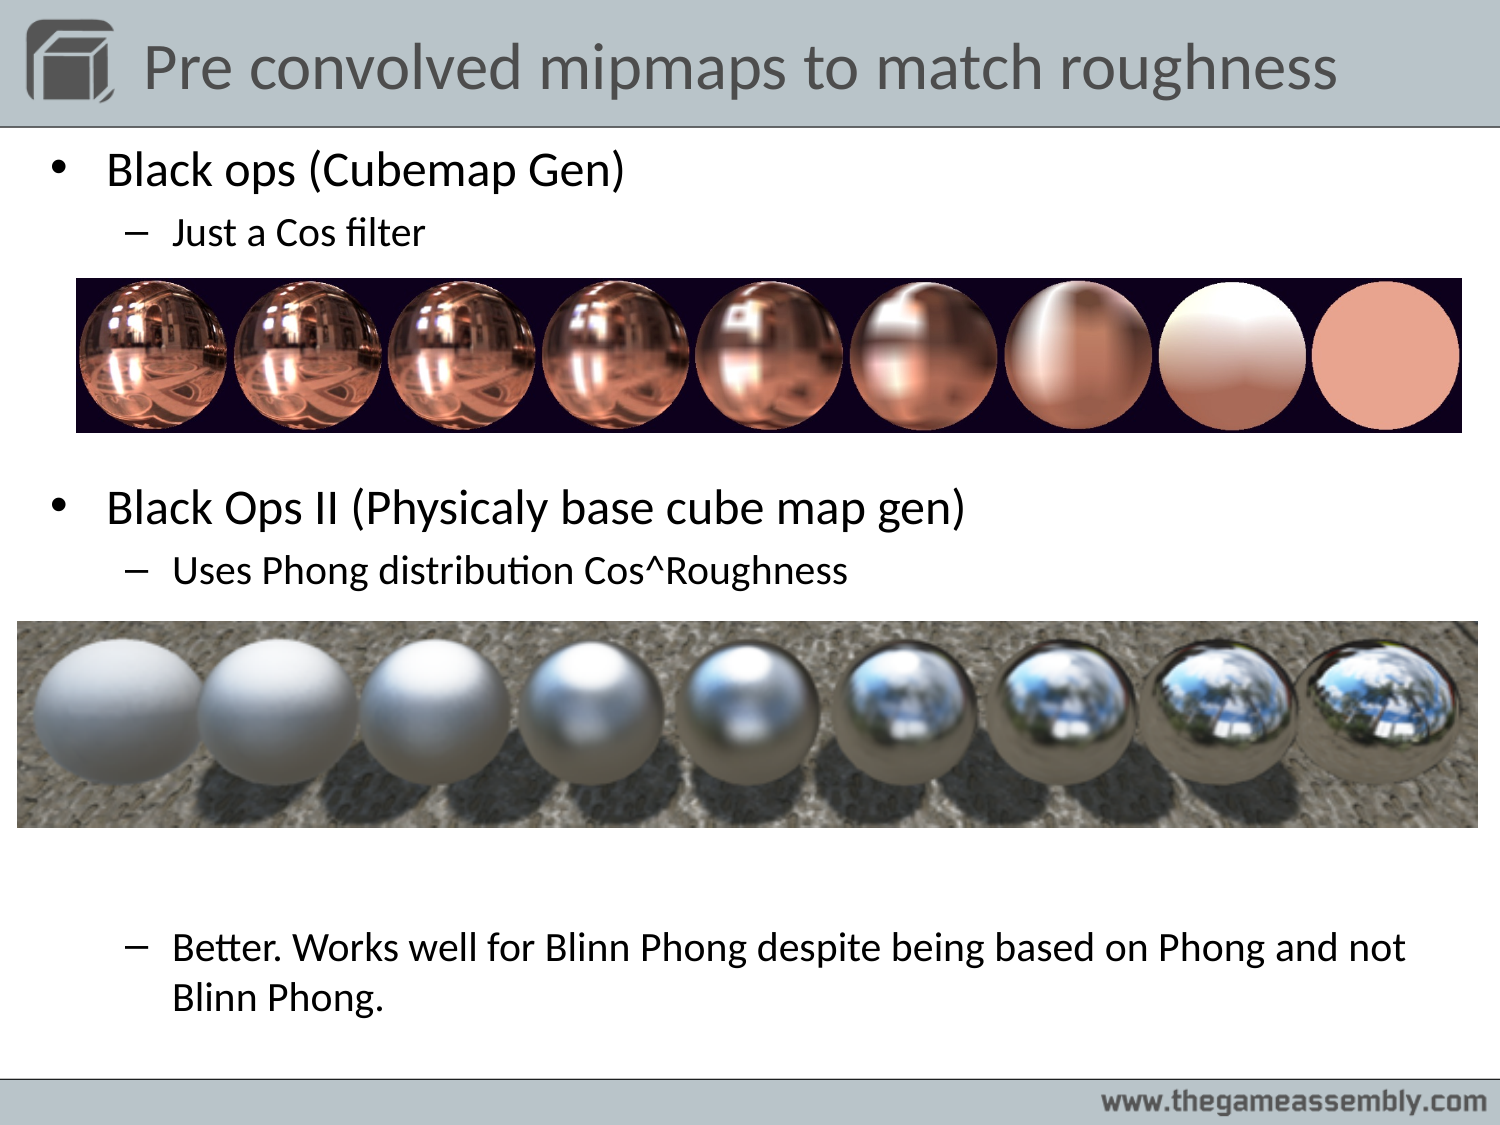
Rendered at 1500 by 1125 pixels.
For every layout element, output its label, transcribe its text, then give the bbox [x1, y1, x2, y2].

title Pre convolved mipmaps to match roughness [128, 0, 1500, 126]
picture [0, 0, 1500, 1125]
list Black ops (Cubemap Gen) Just a Cos filter Black Ops II (Physicaly base cube map gen) Uses Phong distribution Cos^Roughness Better. Works well for Blinn Phong despite being based on Phong and not Blinn Phong. [34, 837, 1466, 1079]
list Black ops (Cubemap Gen) Just a Cos filter Black Ops II (Physicaly base cube map gen) Uses Phong distribution Cos^Roughness Better. Works well for Blinn Phong despite being based on Phong and not Blinn Phong. [34, 128, 1466, 619]
